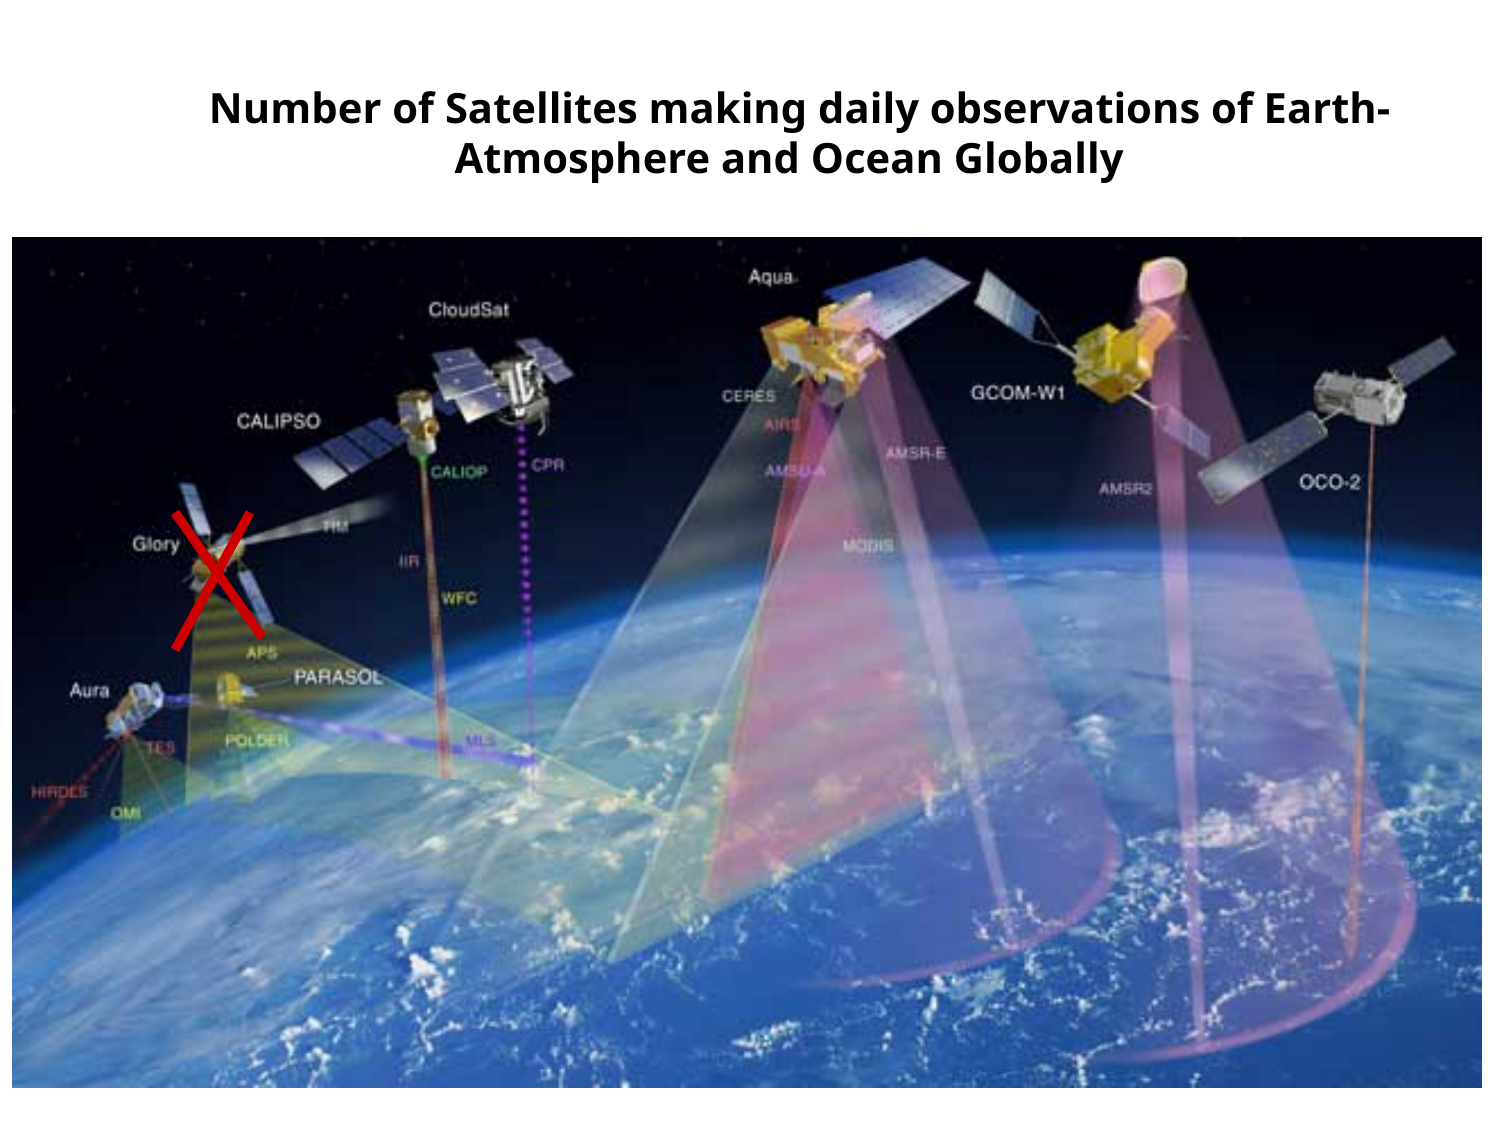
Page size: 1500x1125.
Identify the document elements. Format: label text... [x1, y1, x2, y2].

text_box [174, 512, 263, 638]
text_box Number of Satellites making daily observations of Earth-Atmosphere and Ocean Globally [162, 74, 1438, 190]
picture [12, 237, 1483, 1088]
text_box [174, 646, 251, 651]
